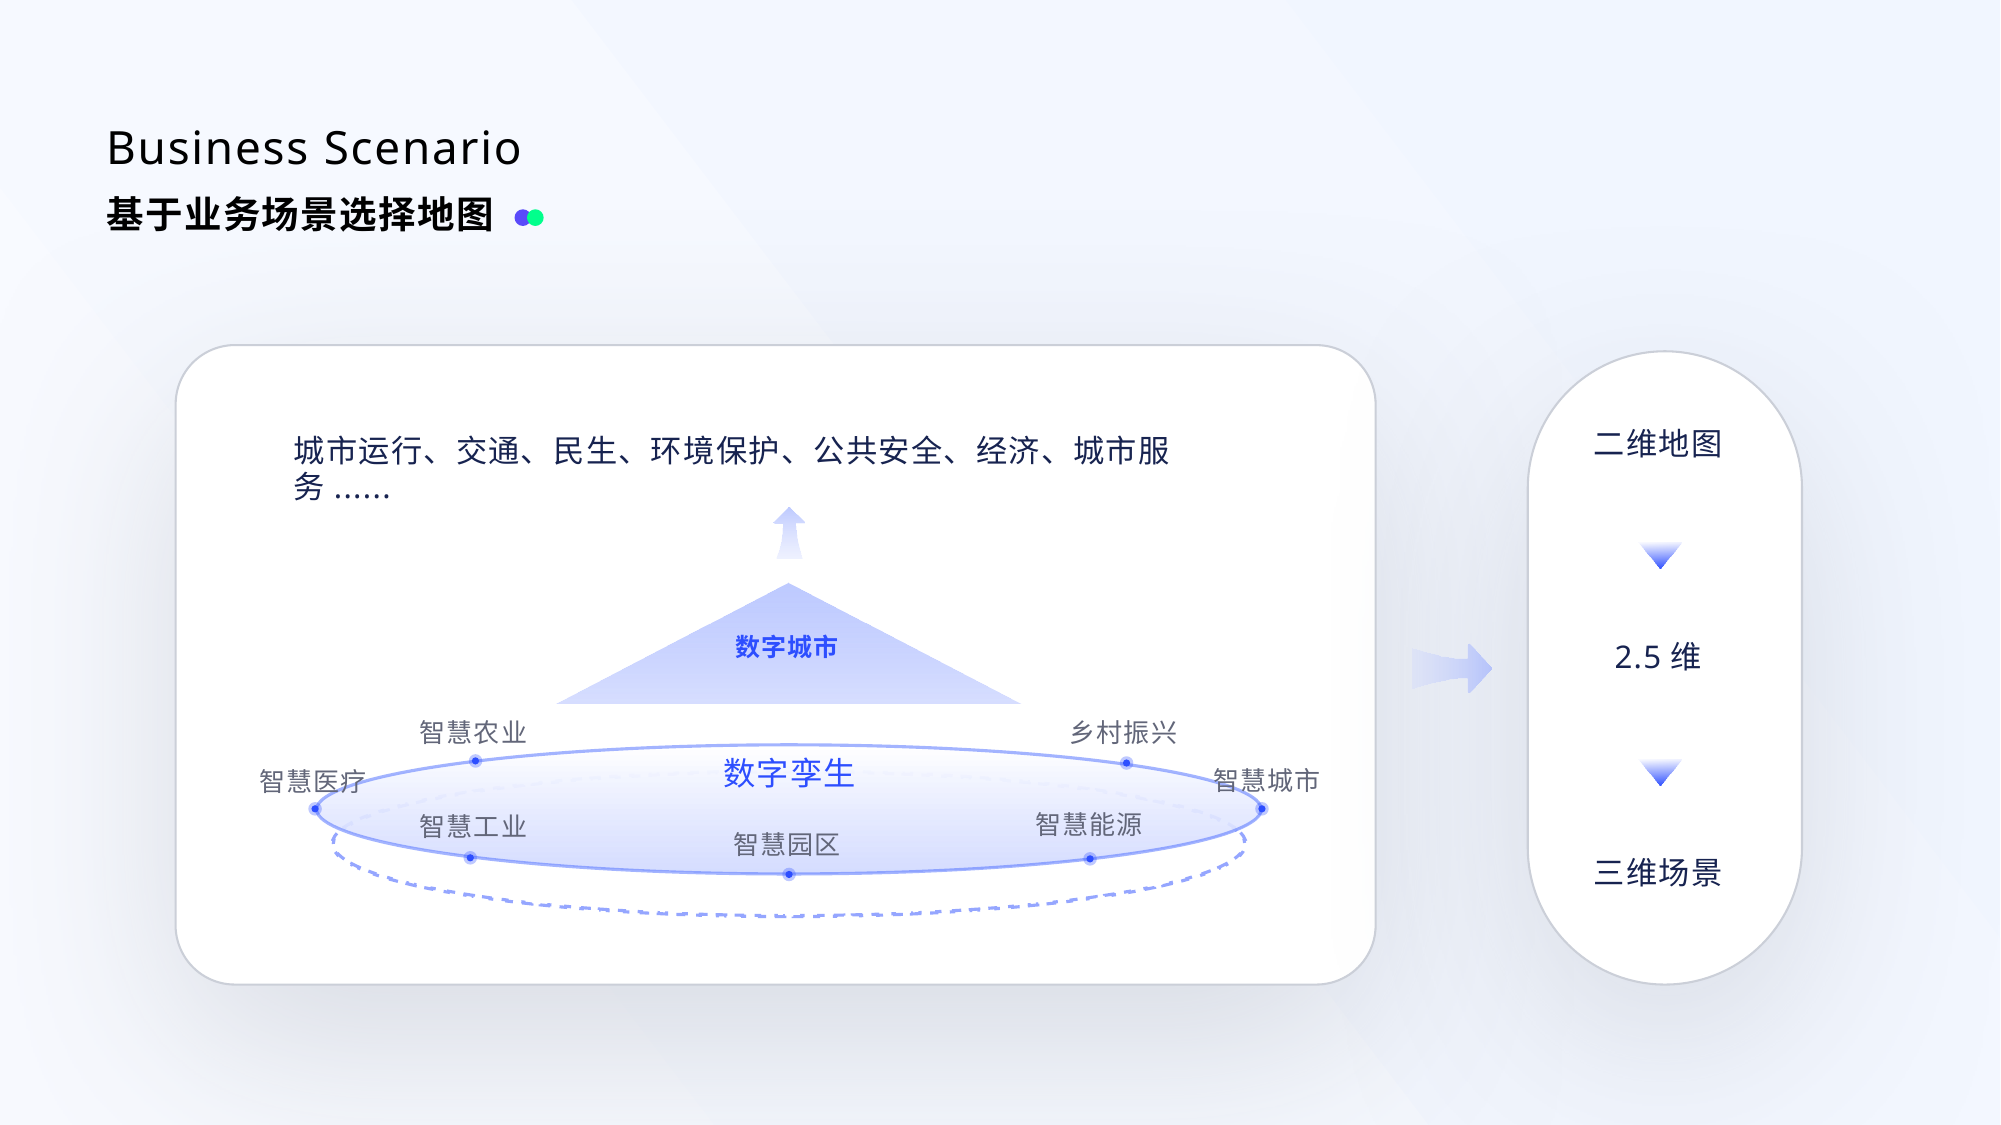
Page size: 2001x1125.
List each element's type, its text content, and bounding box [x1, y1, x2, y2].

text_box [466, 854, 474, 862]
text_box [468, 754, 483, 768]
text_box 智慧工业 [419, 811, 530, 846]
text_box [1412, 643, 1492, 692]
text_box [514, 209, 529, 226]
text_box 智慧农业 [419, 717, 530, 752]
text_box [555, 582, 1022, 704]
text_box [318, 744, 1259, 874]
text_box [1122, 759, 1131, 767]
text_box 数字孪生 [721, 754, 858, 797]
text_box 城市运行、交通、民生、环境保护、公共安全、经济、城市服务...... [293, 432, 1265, 474]
text_box [0, 0, 2000, 1125]
text_box 智慧医疗 [259, 766, 369, 801]
text_box Business Scenario [106, 120, 594, 182]
text_box [785, 870, 793, 879]
text_box Din [55, 287, 1922, 1125]
text_box [333, 830, 1246, 917]
text_box 2.5维 [1614, 638, 1705, 681]
text_box [1119, 756, 1134, 770]
text_box [1258, 805, 1266, 813]
text_box 三维场景 [1593, 854, 1726, 896]
text_box [311, 805, 319, 813]
text_box [308, 802, 322, 816]
text_box [471, 757, 480, 765]
text_box [1638, 542, 1682, 569]
text_box [1526, 350, 1804, 986]
text_box [463, 851, 478, 865]
text_box 乡村振兴 [1069, 717, 1180, 752]
text_box [782, 867, 796, 882]
text_box 智慧能源 [1035, 809, 1145, 844]
text_box [174, 344, 1377, 986]
text_box [774, 507, 805, 559]
text_box 数字城市 [735, 632, 841, 666]
text_box [527, 209, 544, 226]
text_box 二维地图 [1593, 424, 1726, 467]
text_box [1086, 855, 1094, 863]
text_box [1638, 759, 1682, 786]
text_box 04 [117, 421, 1861, 1106]
text_box 智慧城市 [1213, 765, 1323, 800]
text_box 智慧园区 [733, 829, 843, 864]
text_box 基于业务场景选择地图 [106, 192, 497, 242]
text_box [1255, 802, 1269, 816]
text_box [1083, 852, 1097, 866]
